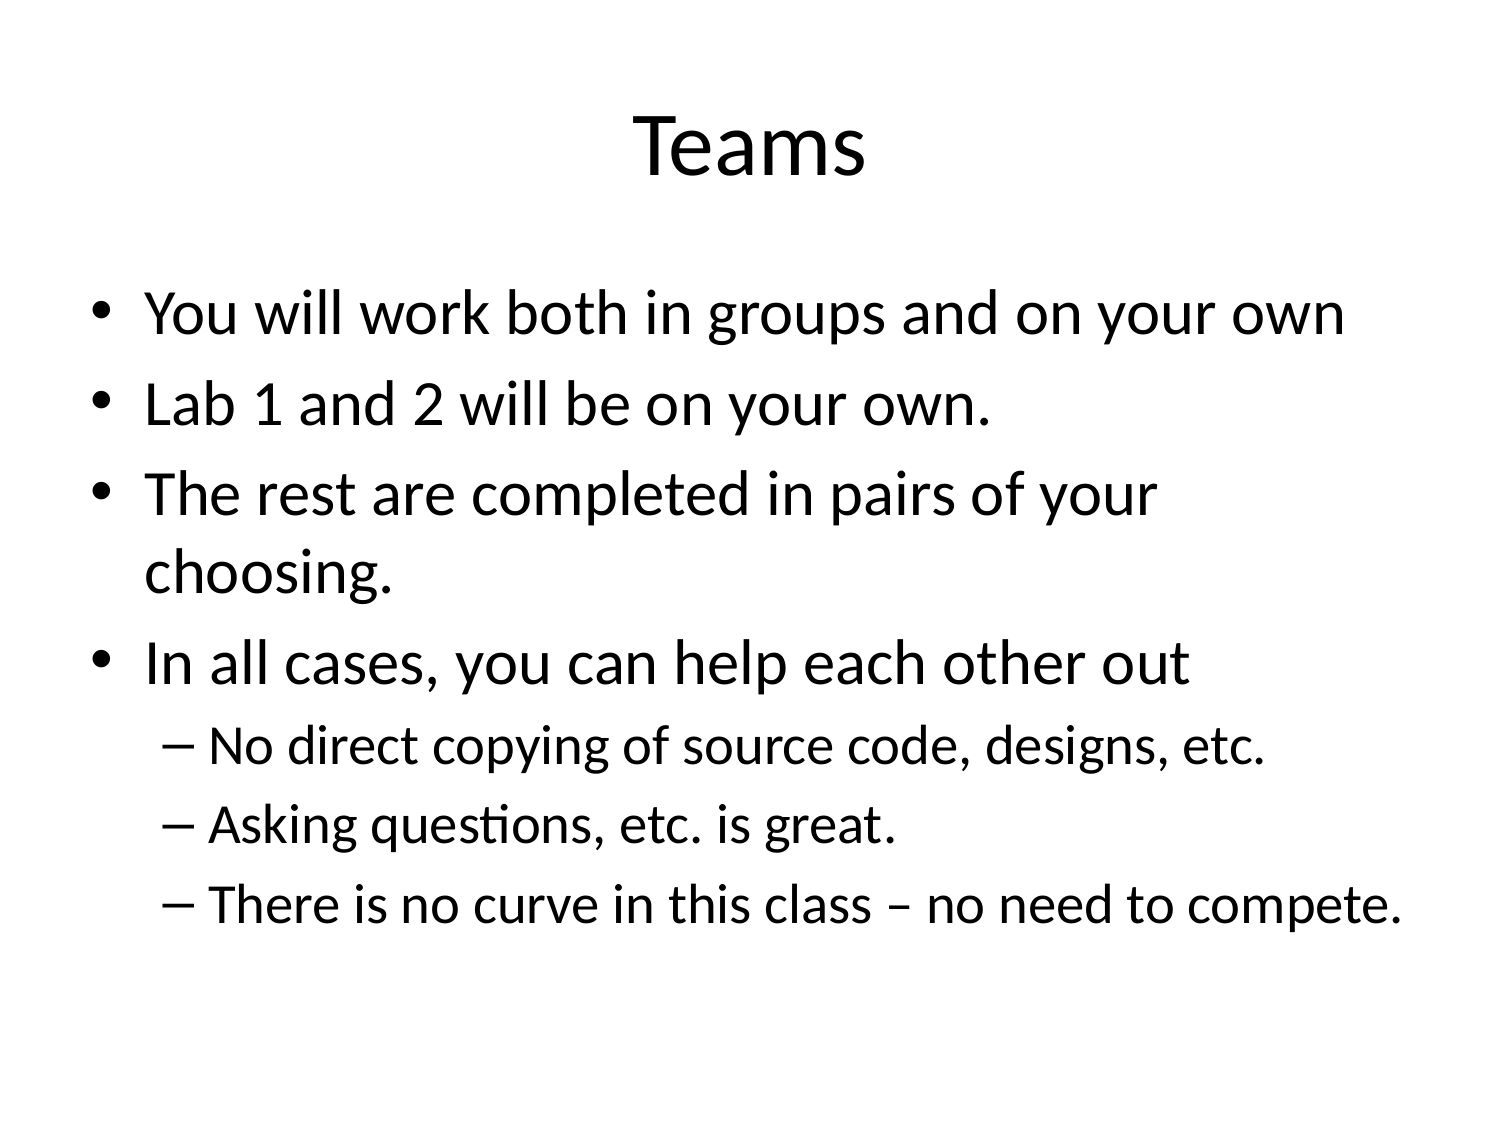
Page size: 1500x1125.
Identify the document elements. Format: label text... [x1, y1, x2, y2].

title Teams [75, 45, 1425, 233]
list You will work both in groups and on your own Lab 1 and 2 will be on your own. The rest are completed in pairs of your choosing. In all cases, you can help each other out No direct copying of source code, designs, etc. Asking questions, etc. is great. There is no curve in this class – no need to compete. [75, 262, 1425, 1005]
